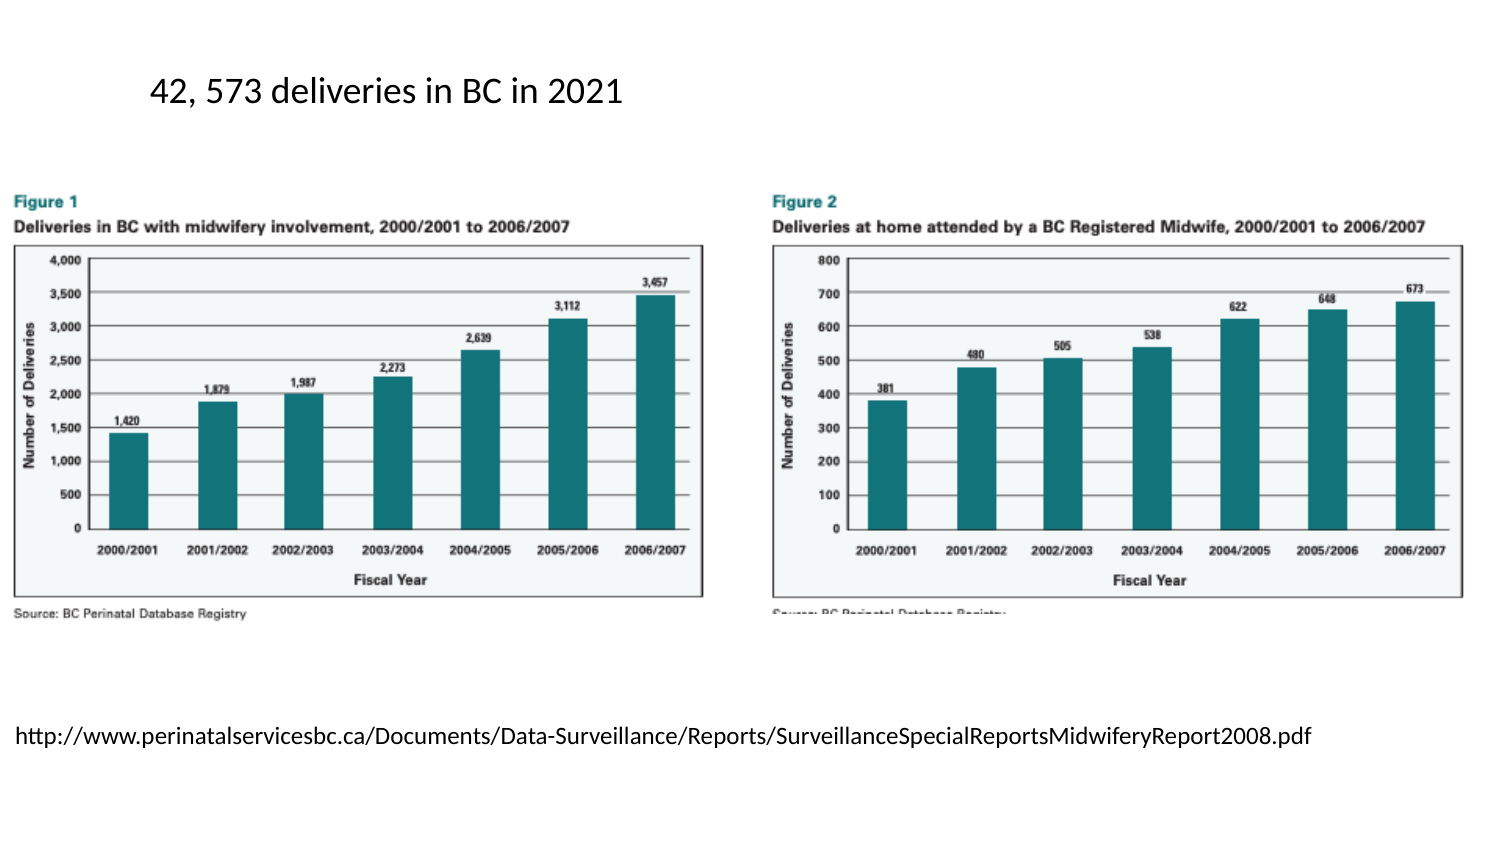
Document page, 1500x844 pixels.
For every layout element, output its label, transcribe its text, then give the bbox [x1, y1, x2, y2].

text_box 42, 573 deliveries in BC in 2021 [134, 58, 1342, 118]
picture [0, 192, 727, 651]
picture [768, 192, 1465, 614]
text_box http://www.perinatalservicesbc.ca/Documents/Data-Surveillance/Reports/SurveillanceSpecialReportsMidwiferyReport2008.pdf [0, 711, 1489, 757]
